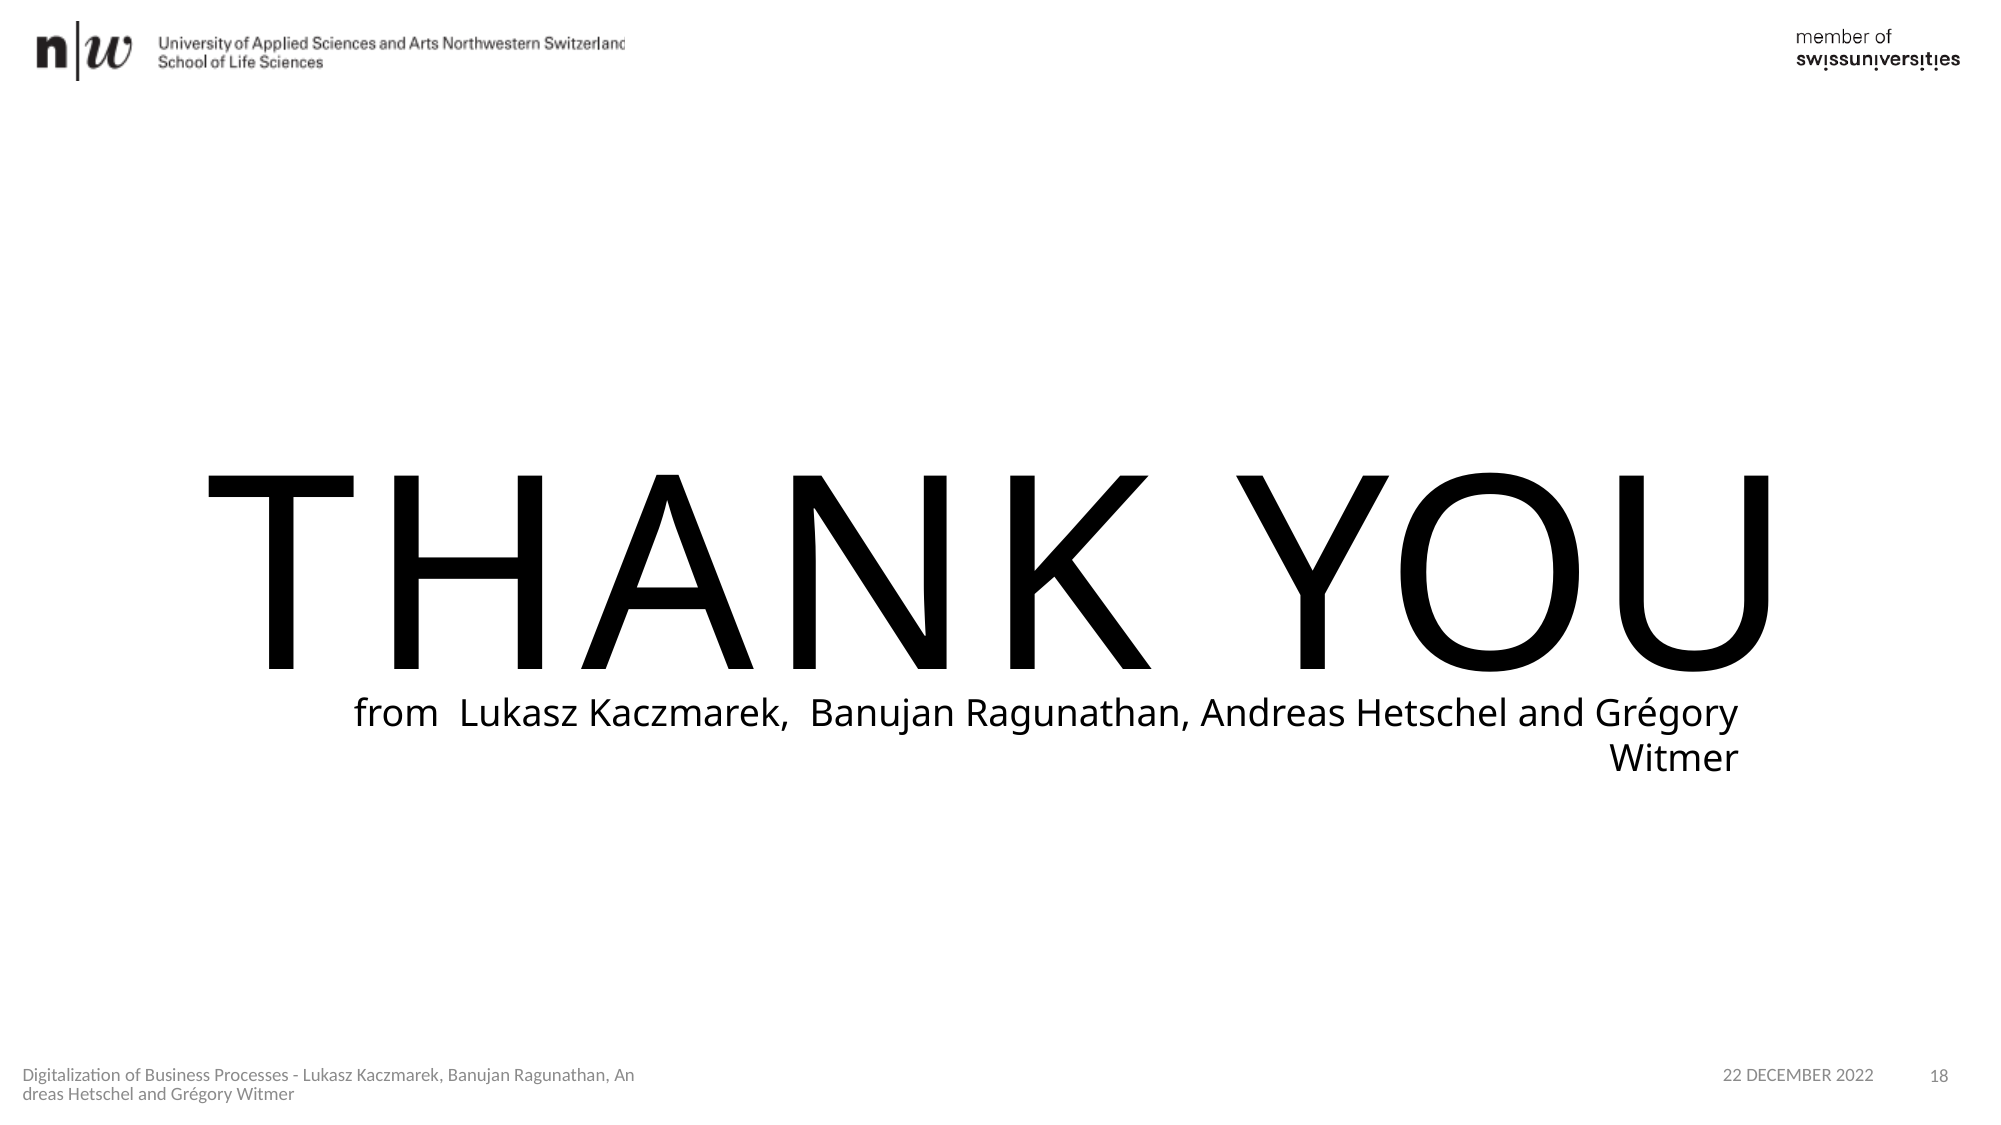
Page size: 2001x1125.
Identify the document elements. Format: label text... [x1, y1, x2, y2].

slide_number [1641, 1044, 1889, 1104]
text_box THANK YOU [44, 391, 1956, 732]
text_box from Lukasz Kaczmarek, Banujan Ragunathan, Andreas Hetschel and Grégory Witmer [245, 681, 1754, 832]
slide_number 18 [1897, 1044, 1981, 1105]
footer Digitalization of Business Processes - Lukasz Kaczmarek, Banujan Ragunathan, Andreas Hetschel and Grégory Witmer [7, 1044, 657, 1104]
